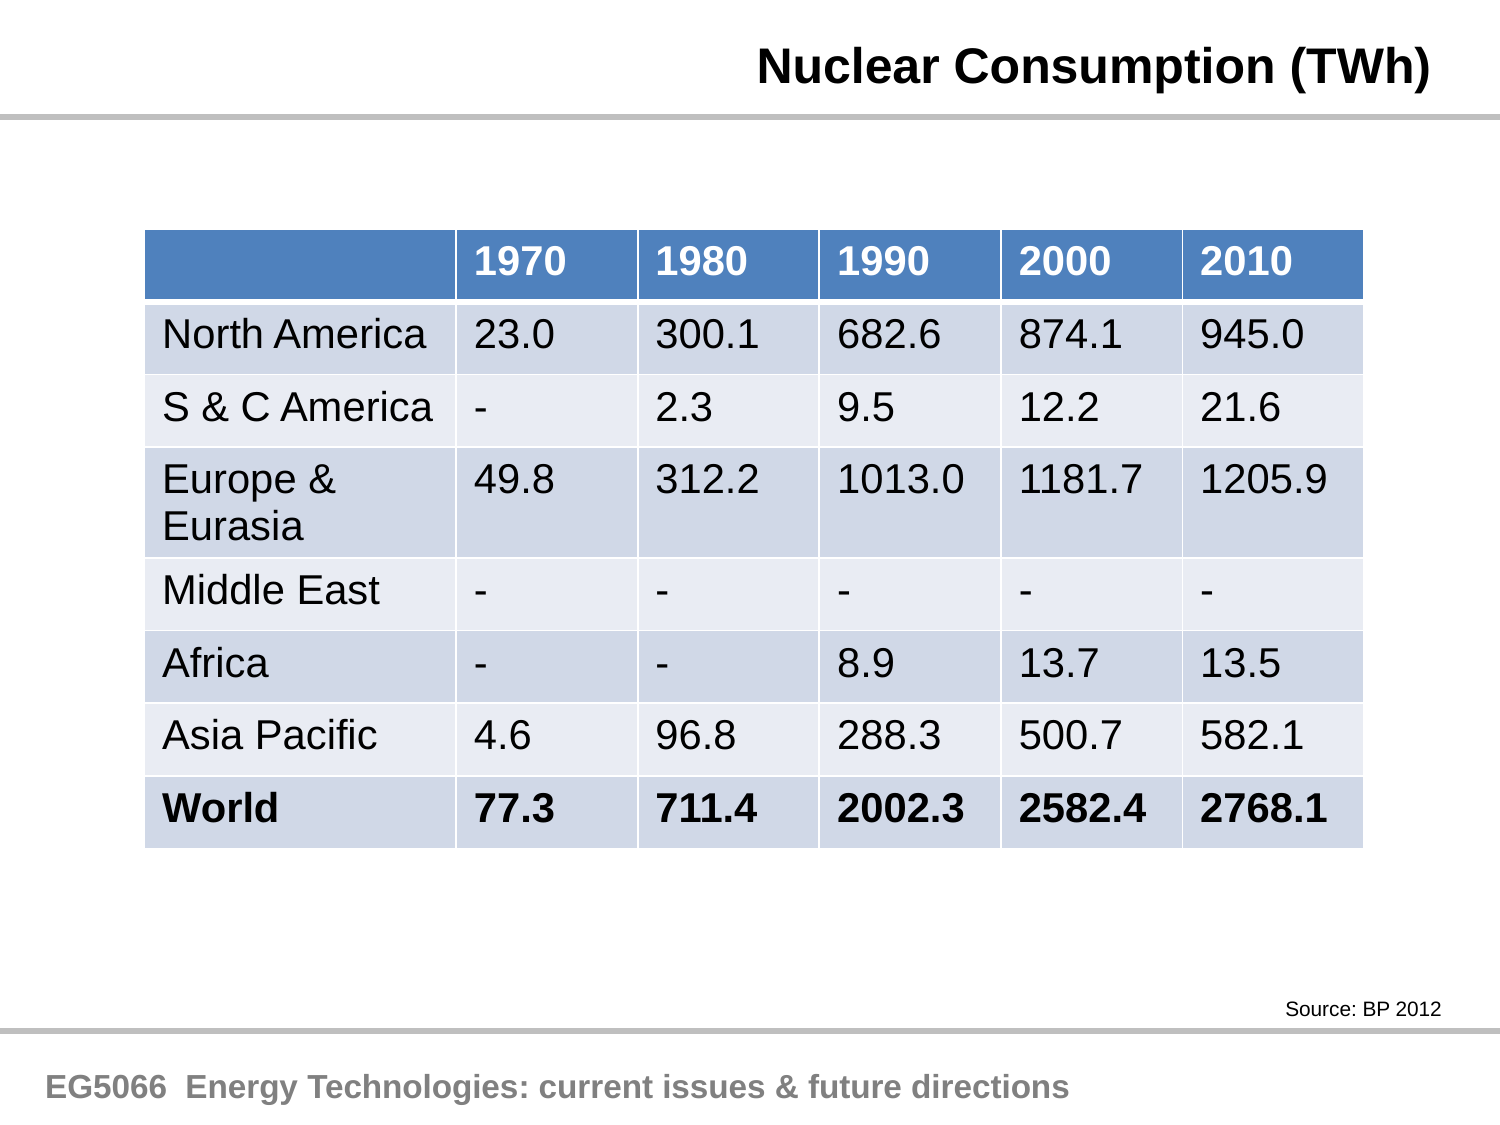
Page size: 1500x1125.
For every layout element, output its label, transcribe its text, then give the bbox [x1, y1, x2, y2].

table_cell 2.3 [639, 375, 818, 446]
table_cell - [457, 375, 637, 446]
table_cell 23.0 [457, 305, 637, 374]
table_cell 13.7 [1002, 631, 1182, 702]
text_box Nuclear Consumption (TWh) [741, 26, 1447, 101]
table_cell 4.6 [457, 704, 637, 775]
table_cell - [639, 559, 818, 630]
table_cell 13.5 [1183, 631, 1363, 702]
table_cell 49.8 [457, 448, 637, 557]
table_cell 1181.7 [1002, 448, 1182, 557]
table_cell 9.5 [820, 375, 1000, 446]
table_header [145, 230, 455, 299]
table_cell Africa [145, 631, 455, 702]
table_cell 77.3 [457, 777, 637, 848]
table_cell 2582.4 [1002, 777, 1182, 848]
table_cell 711.4 [639, 777, 818, 848]
table_cell - [1002, 559, 1182, 630]
table_cell - [820, 559, 1000, 630]
table_cell 312.2 [639, 448, 818, 557]
table_cell 2002.3 [820, 777, 1000, 848]
table_cell - [457, 631, 637, 702]
table_cell 1013.0 [820, 448, 1000, 557]
table_cell 1205.9 [1183, 448, 1363, 557]
table_cell 12.2 [1002, 375, 1182, 446]
table_cell - [639, 631, 818, 702]
table_cell 300.1 [639, 305, 818, 374]
table_cell - [1183, 559, 1363, 630]
table_cell 288.3 [820, 704, 1000, 775]
table_cell Europe & Eurasia [145, 448, 455, 557]
table_cell World [145, 777, 455, 848]
table_header 1990 [820, 230, 1000, 299]
table_cell S & C America [145, 375, 455, 446]
table_cell 21.6 [1183, 375, 1363, 446]
table_cell Middle East [145, 559, 455, 630]
table_header 1970 [457, 230, 637, 299]
table_cell 874.1 [1002, 305, 1182, 374]
table_header 2000 [1002, 230, 1182, 299]
table_cell Asia Pacific [145, 704, 455, 775]
table_cell 500.7 [1002, 704, 1182, 775]
table_header 2010 [1183, 230, 1363, 299]
table_cell 2768.1 [1183, 777, 1363, 848]
table_cell 682.6 [820, 305, 1000, 374]
table_cell 8.9 [820, 631, 1000, 702]
table_cell 582.1 [1183, 704, 1363, 775]
table_header 1980 [639, 230, 818, 299]
table_cell 96.8 [639, 704, 818, 775]
text_box Source: BP 2012 [1270, 987, 1457, 1028]
table_cell - [457, 559, 637, 630]
table_cell North America [145, 305, 455, 374]
table_cell 945.0 [1183, 305, 1363, 374]
